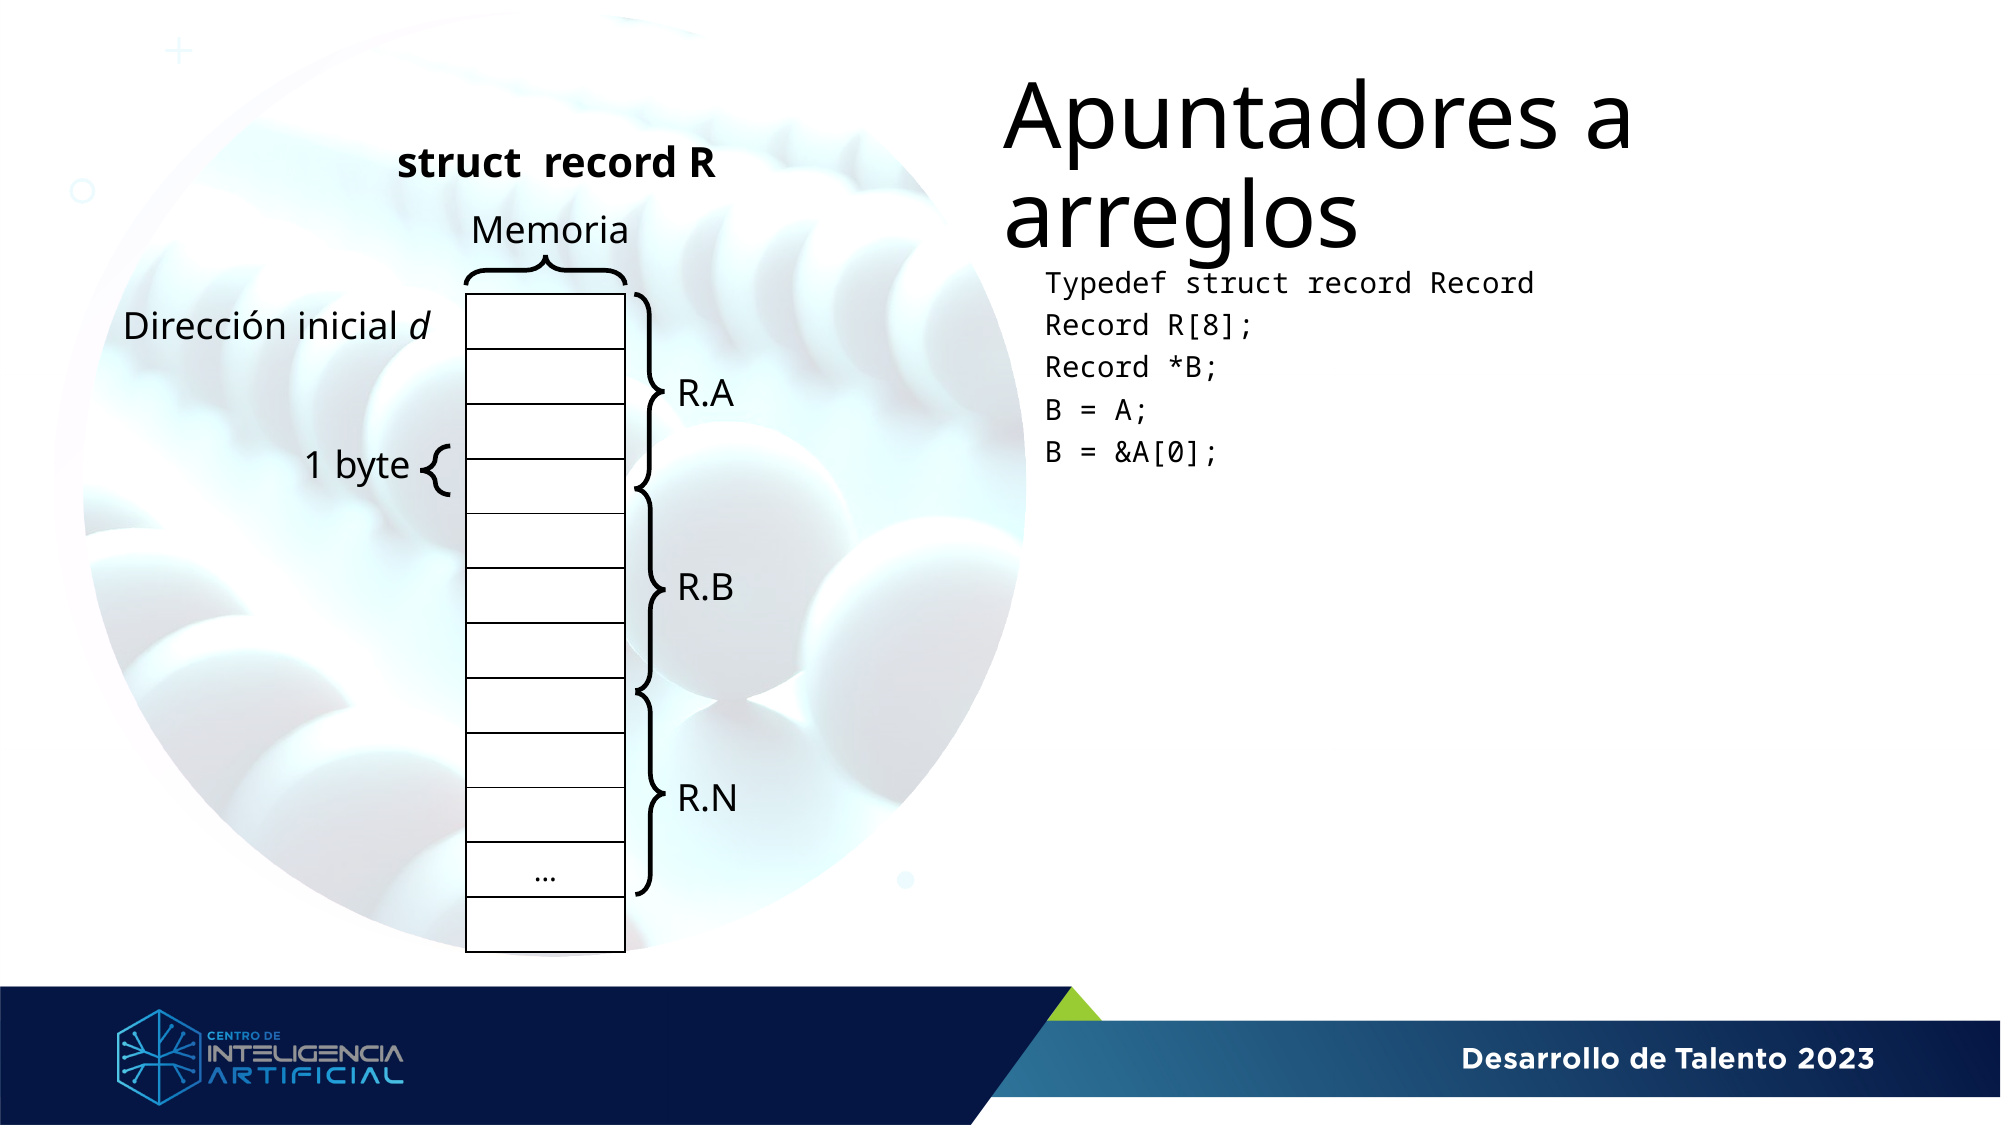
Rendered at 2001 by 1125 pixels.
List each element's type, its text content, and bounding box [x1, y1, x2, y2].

text_box Typedef struct record Record Record R[8]; Record *B; B = A; B = &A[0]; [1073, 250, 1596, 632]
title Apuntadores a arreglos [1073, 59, 1899, 278]
picture [0, 0, 2001, 1125]
